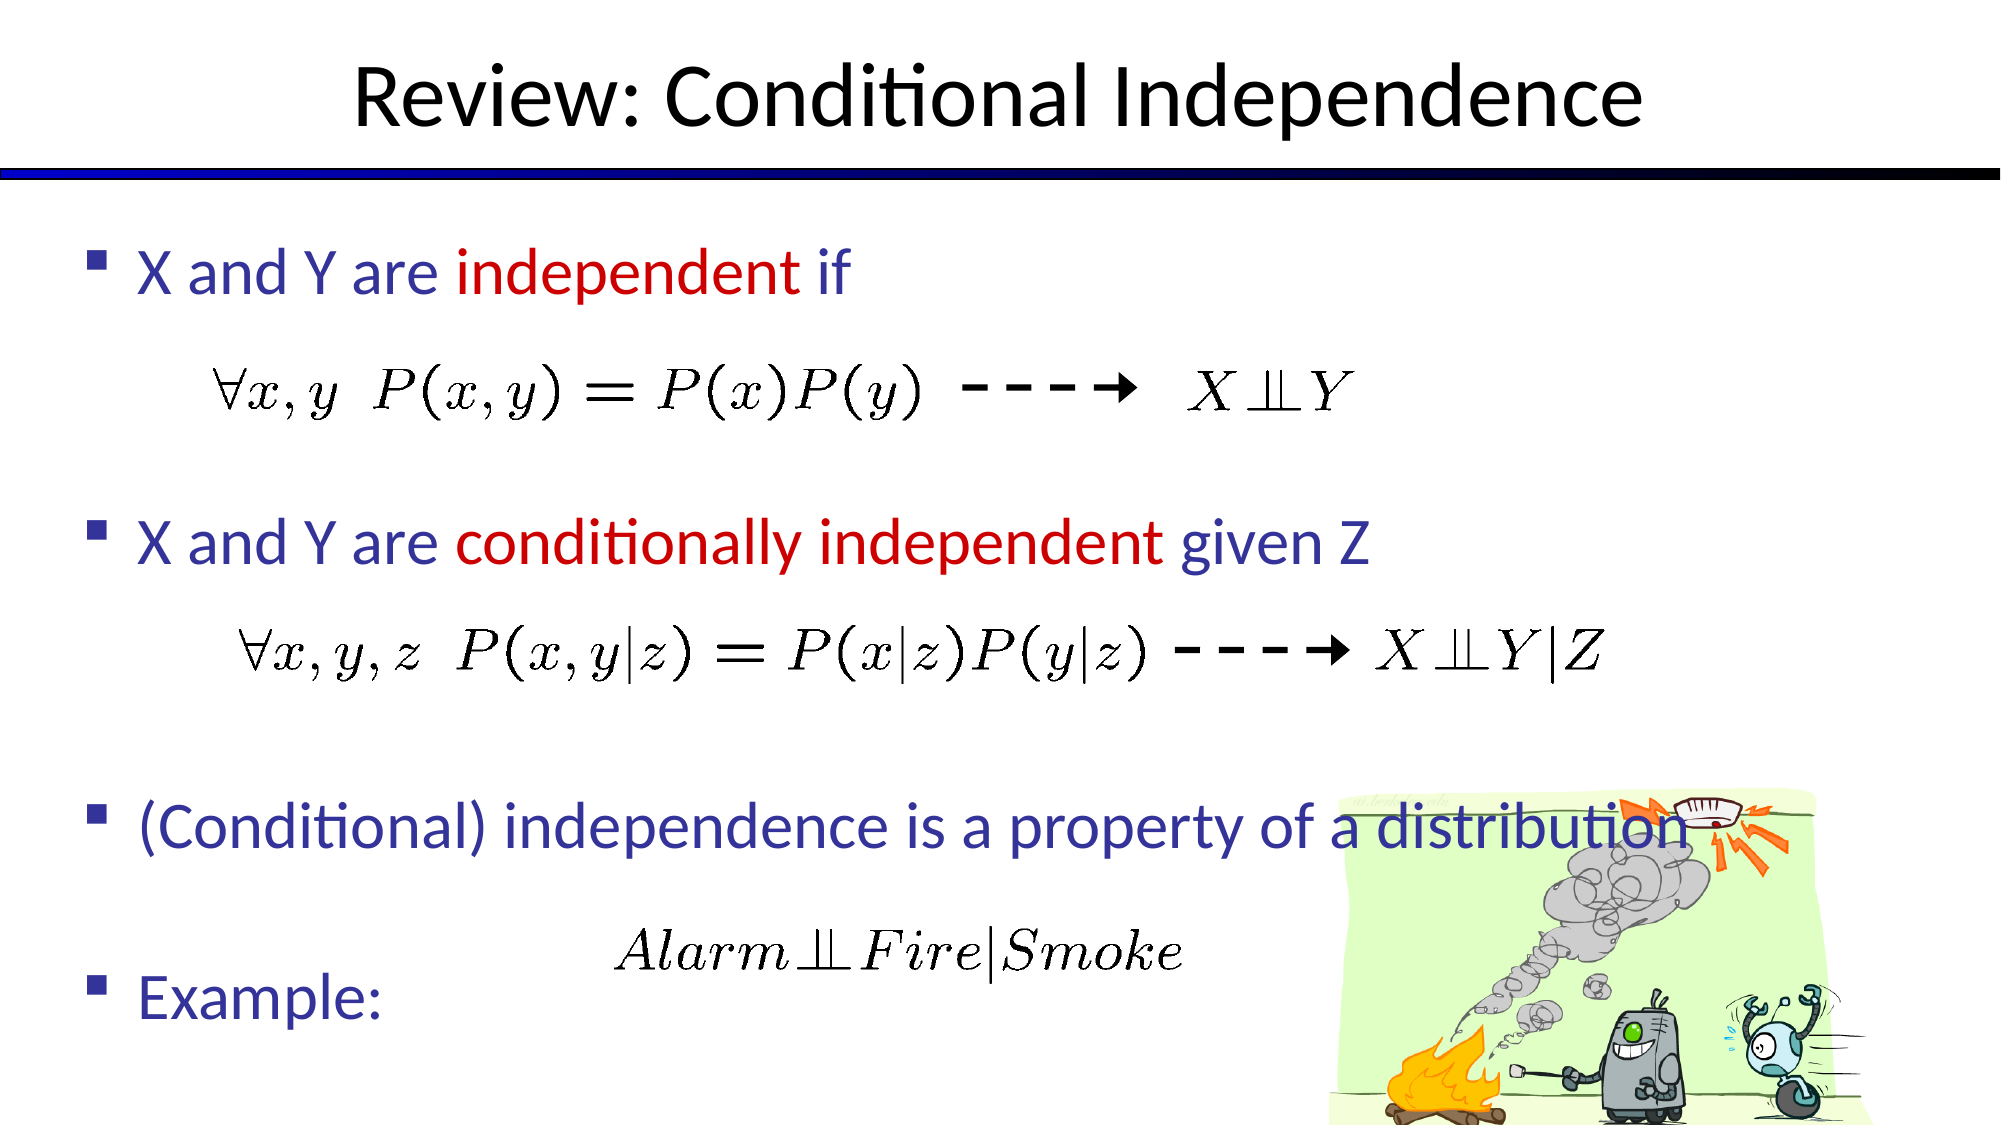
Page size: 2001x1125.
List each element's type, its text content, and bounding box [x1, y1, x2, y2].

title Review: Conditional Independence [0, 0, 2000, 184]
text_box [1118, 377, 1138, 398]
picture [212, 362, 920, 421]
picture [1187, 368, 1355, 413]
picture [1374, 624, 1606, 686]
picture [612, 924, 1182, 986]
picture [1329, 783, 1881, 1125]
list X and Y are independent if X and Y are conditionally independent given Z (Conditional) independence is a property of a distribution Example: [66, 228, 1851, 1006]
picture [237, 624, 1147, 686]
